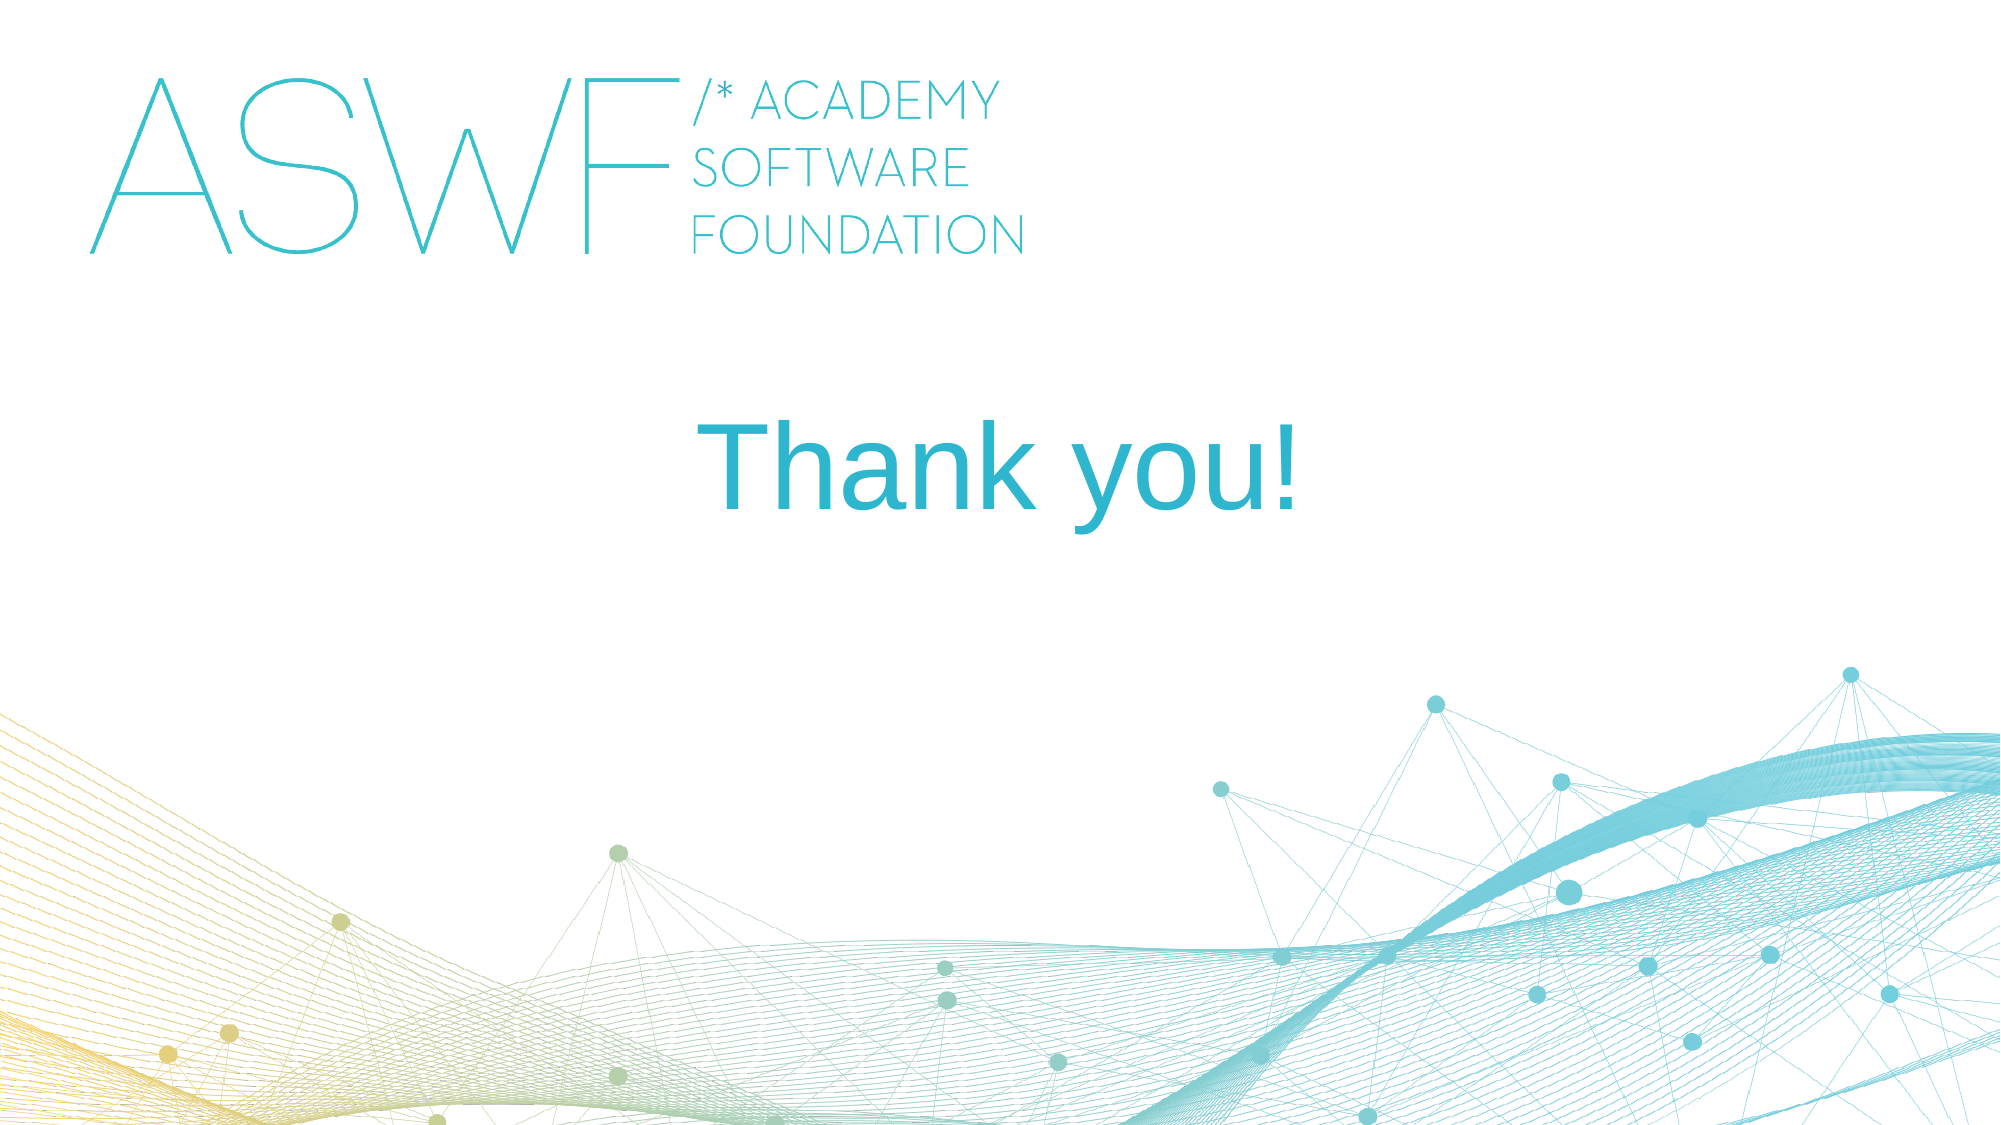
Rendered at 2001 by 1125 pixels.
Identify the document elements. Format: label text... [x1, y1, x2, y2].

title Thank you! [491, 235, 1509, 544]
picture [0, 77, 2000, 1125]
